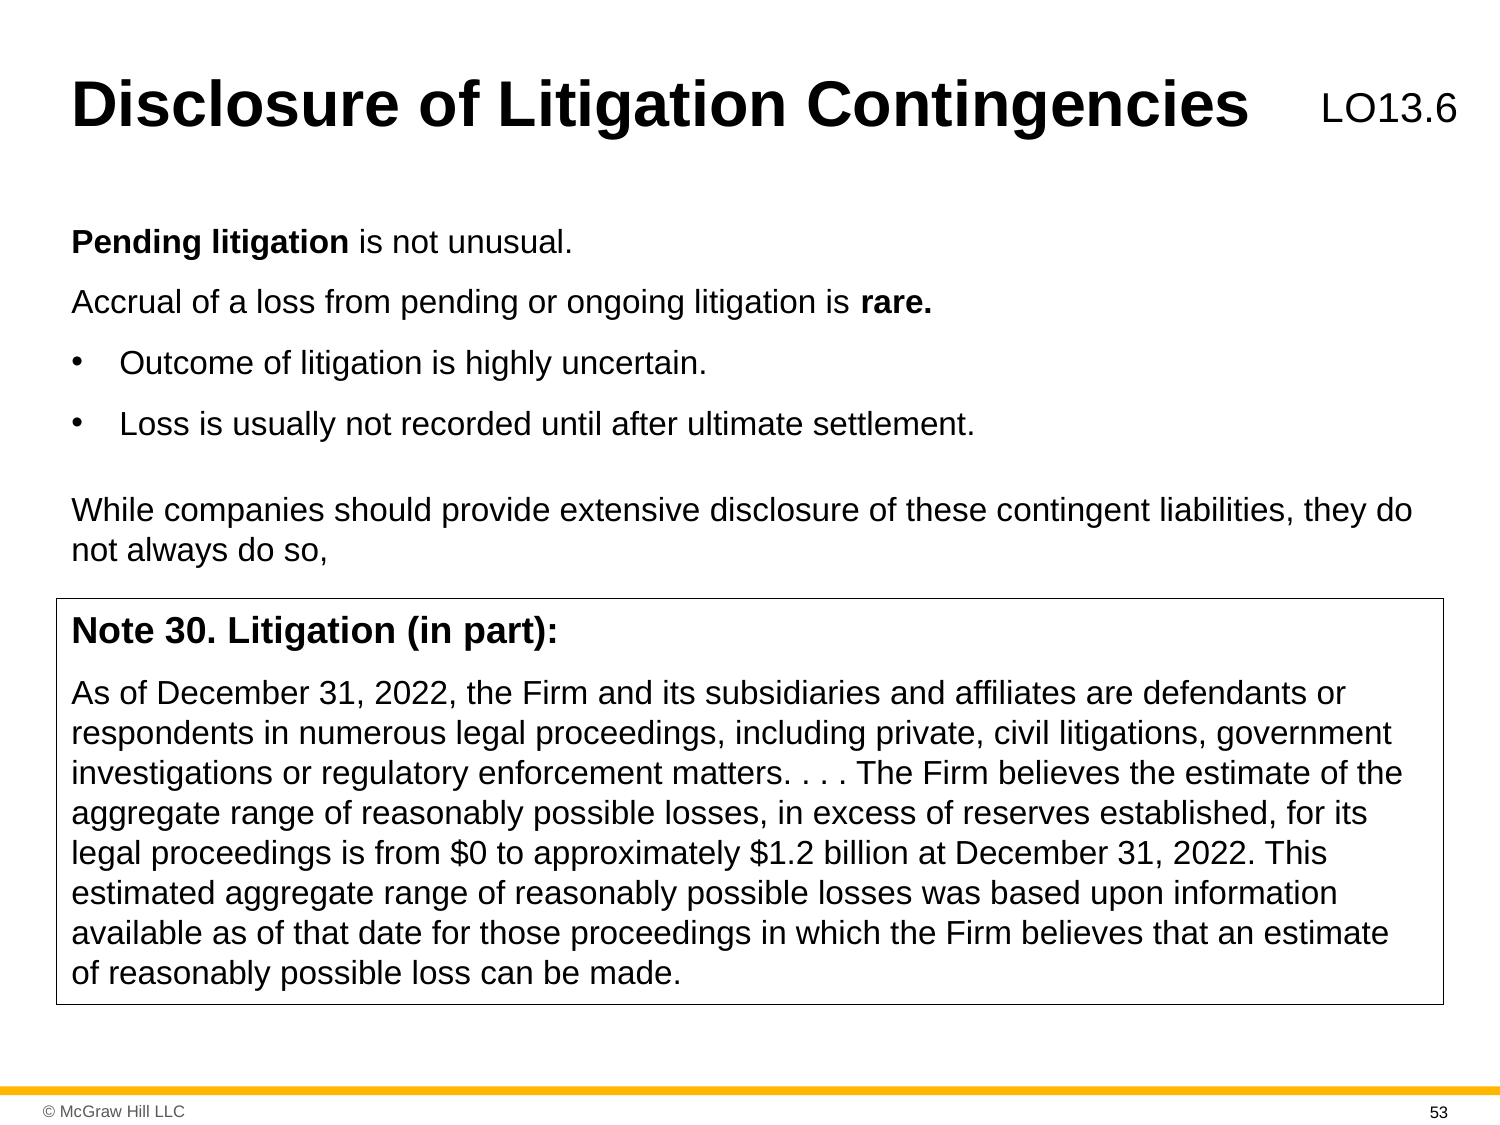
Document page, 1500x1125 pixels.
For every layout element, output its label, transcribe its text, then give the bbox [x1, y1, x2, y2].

list Pending litigation is not unusual. Accrual of a loss from pending or ongoing litigation is rare. Outcome of litigation is highly uncertain. Loss is usually not recorded until after ultimate settlement. [56, 212, 1444, 465]
list Note 30. Litigation (in part): As of December 31, 2022, the Firm and its subsidiaries and affiliates are defendants or respondents in numerous legal proceedings, including private, civil litigations, government investigations or regulatory enforcement matters. . . . The Firm believes the estimate of the aggregate range of reasonably possible losses, in excess of reserves established, for its legal proceedings is from $0 to approximately $1.2 billion at December 31, 2022. This estimated aggregate range of reasonably possible losses was based upon information available as of that date for those proceedings in which the Firm believes that an estimate of reasonably possible loss can be made. [56, 598, 1444, 1005]
slide_number 53 [1415, 1094, 1474, 1122]
title Disclosure of Litigation Contingencies [56, 31, 1306, 180]
list L O13.6 [1305, 73, 1480, 135]
list While companies should provide extensive disclosure of these contingent liabilities, they do not always do so, [56, 480, 1444, 582]
